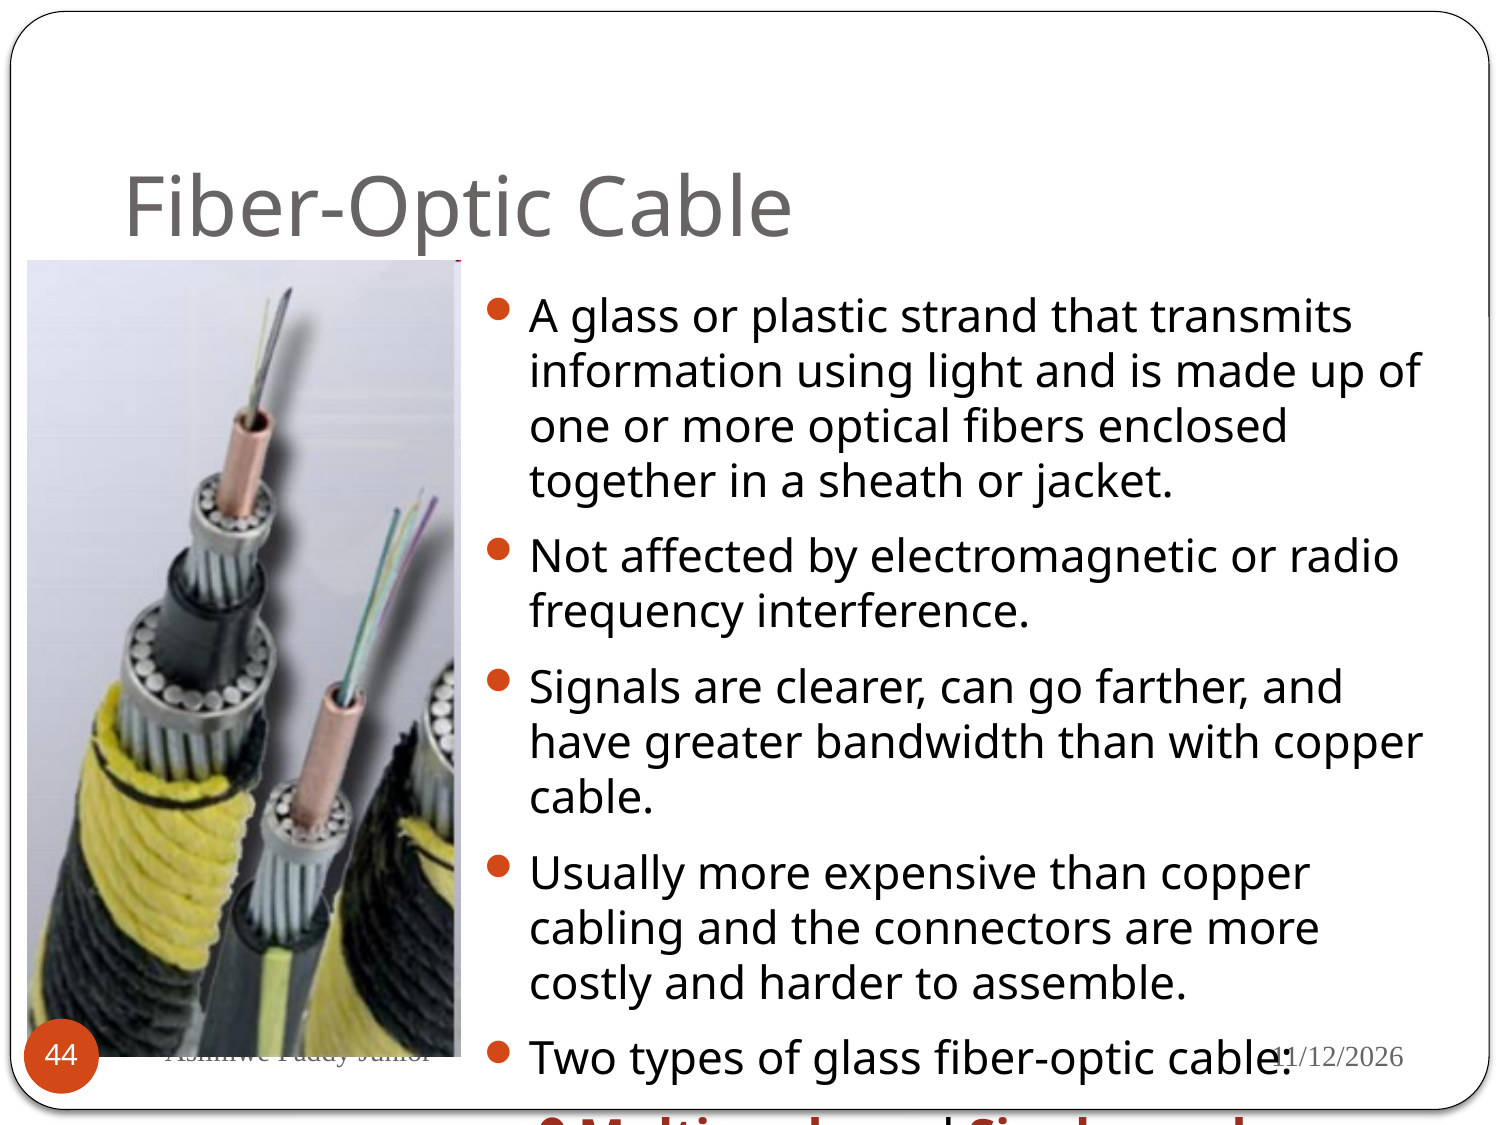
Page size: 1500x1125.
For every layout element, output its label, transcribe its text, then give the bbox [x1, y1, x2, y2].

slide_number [1012, 1015, 1419, 1094]
list A glass or plastic strand that transmits information using light and is made up of one or more optical fibers enclosed together in a sheath or jacket. Not affected by electromagnetic or radio frequency interference. Signals are clearer, can go farther, and have greater bandwidth than with copper cable. Usually more expensive than copper cabling and the connectors are more costly and harder to assemble. Two types of glass fiber-optic cable: Multimode and Single-mode [469, 278, 1442, 1081]
slide_number 44 [25, 1065, 98, 1094]
title Fiber-Optic Cable [107, 130, 1405, 269]
footer Asiimwe Paddy Junior [150, 1012, 800, 1088]
picture [27, 260, 462, 1057]
